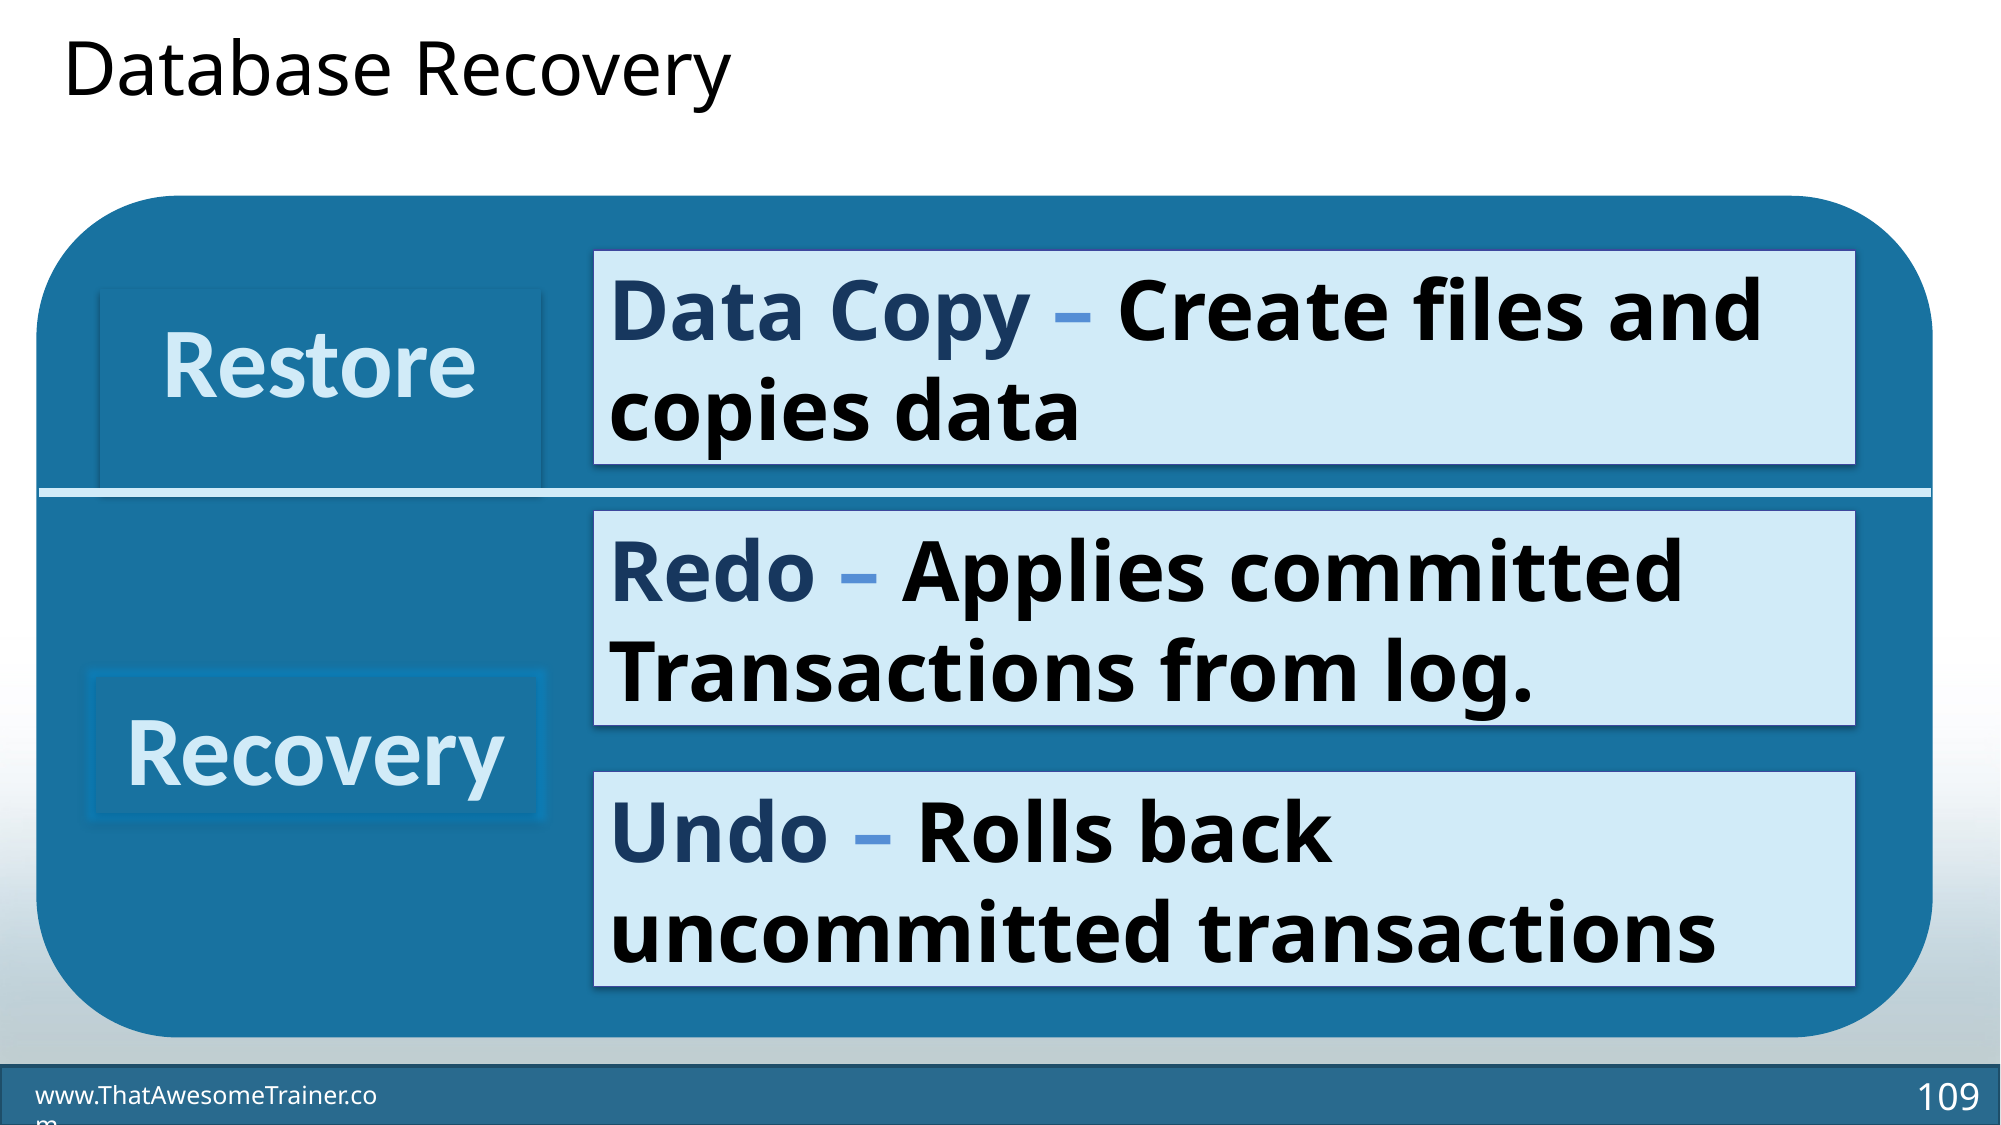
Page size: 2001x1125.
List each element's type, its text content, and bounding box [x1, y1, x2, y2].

text_box Undo – Rolls back uncommitted transactions [593, 771, 1856, 987]
picture [0, 0, 2001, 1064]
text_box [36, 207, 1933, 1038]
text_box Database Recovery [47, 29, 1848, 218]
title Restore [100, 289, 541, 488]
text_box Data Copy – Create files and copies data [593, 249, 1856, 465]
text_box Redo – Applies committed Transactions from log. [593, 510, 1856, 726]
text_box Recovery [96, 677, 536, 813]
